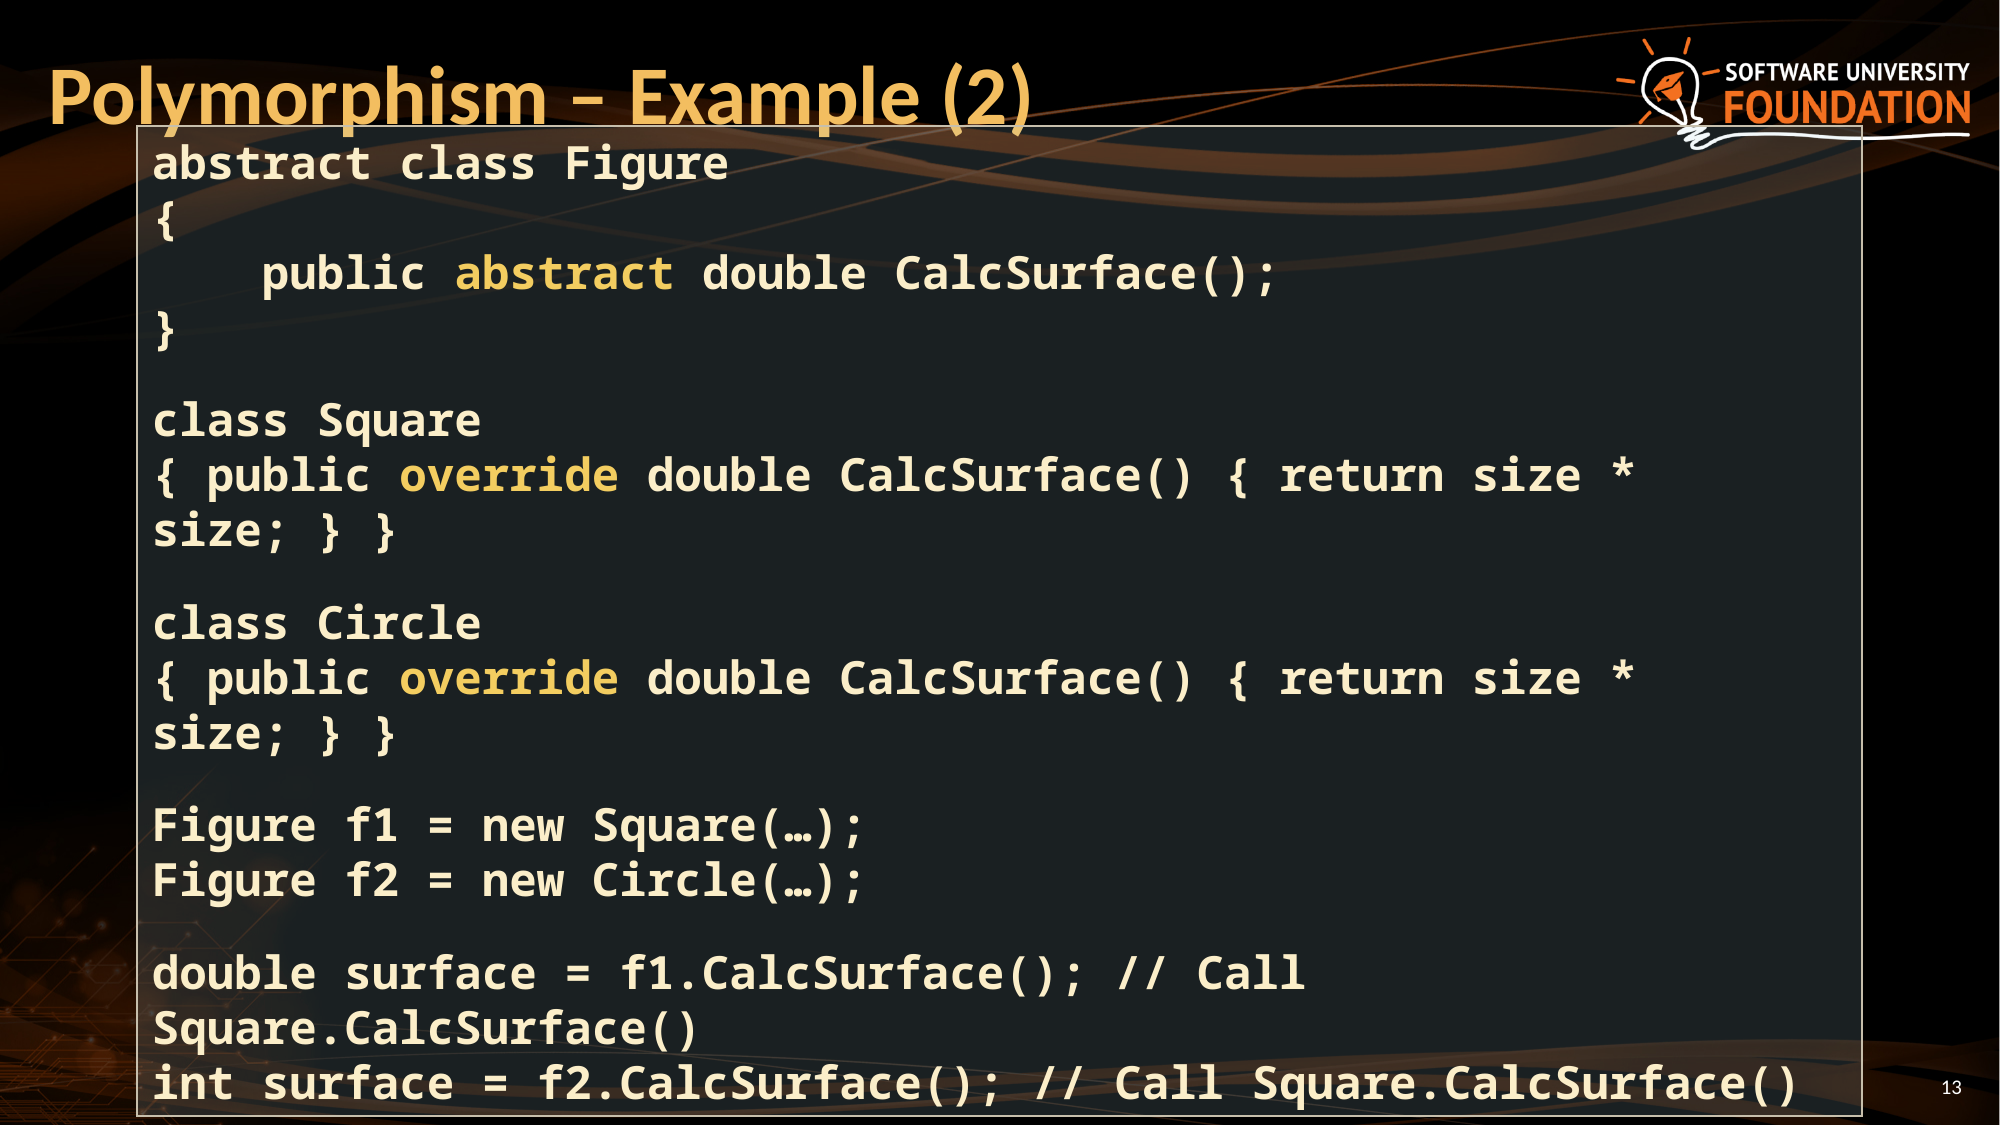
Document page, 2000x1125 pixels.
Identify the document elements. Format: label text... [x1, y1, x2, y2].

text_box abstract class Figure { public abstract double CalcSurface(); } class Square { public override double CalcSurface() { return size * size; } } class Circle { public override double CalcSurface() { return size * size; } } Figure f1 = new Square(…); Figure f2 = new Circle(…); double surface = f1.CalcSurface(); // Call Square.CalcSurface() int surface = f2.CalcSurface(); // Call Square.CalcSurface() [137, 126, 1863, 1116]
title Polymorphism – Example (2) [30, 6, 1602, 189]
picture [0, 0, 2000, 1125]
slide_number 13 [1897, 1070, 1968, 1103]
